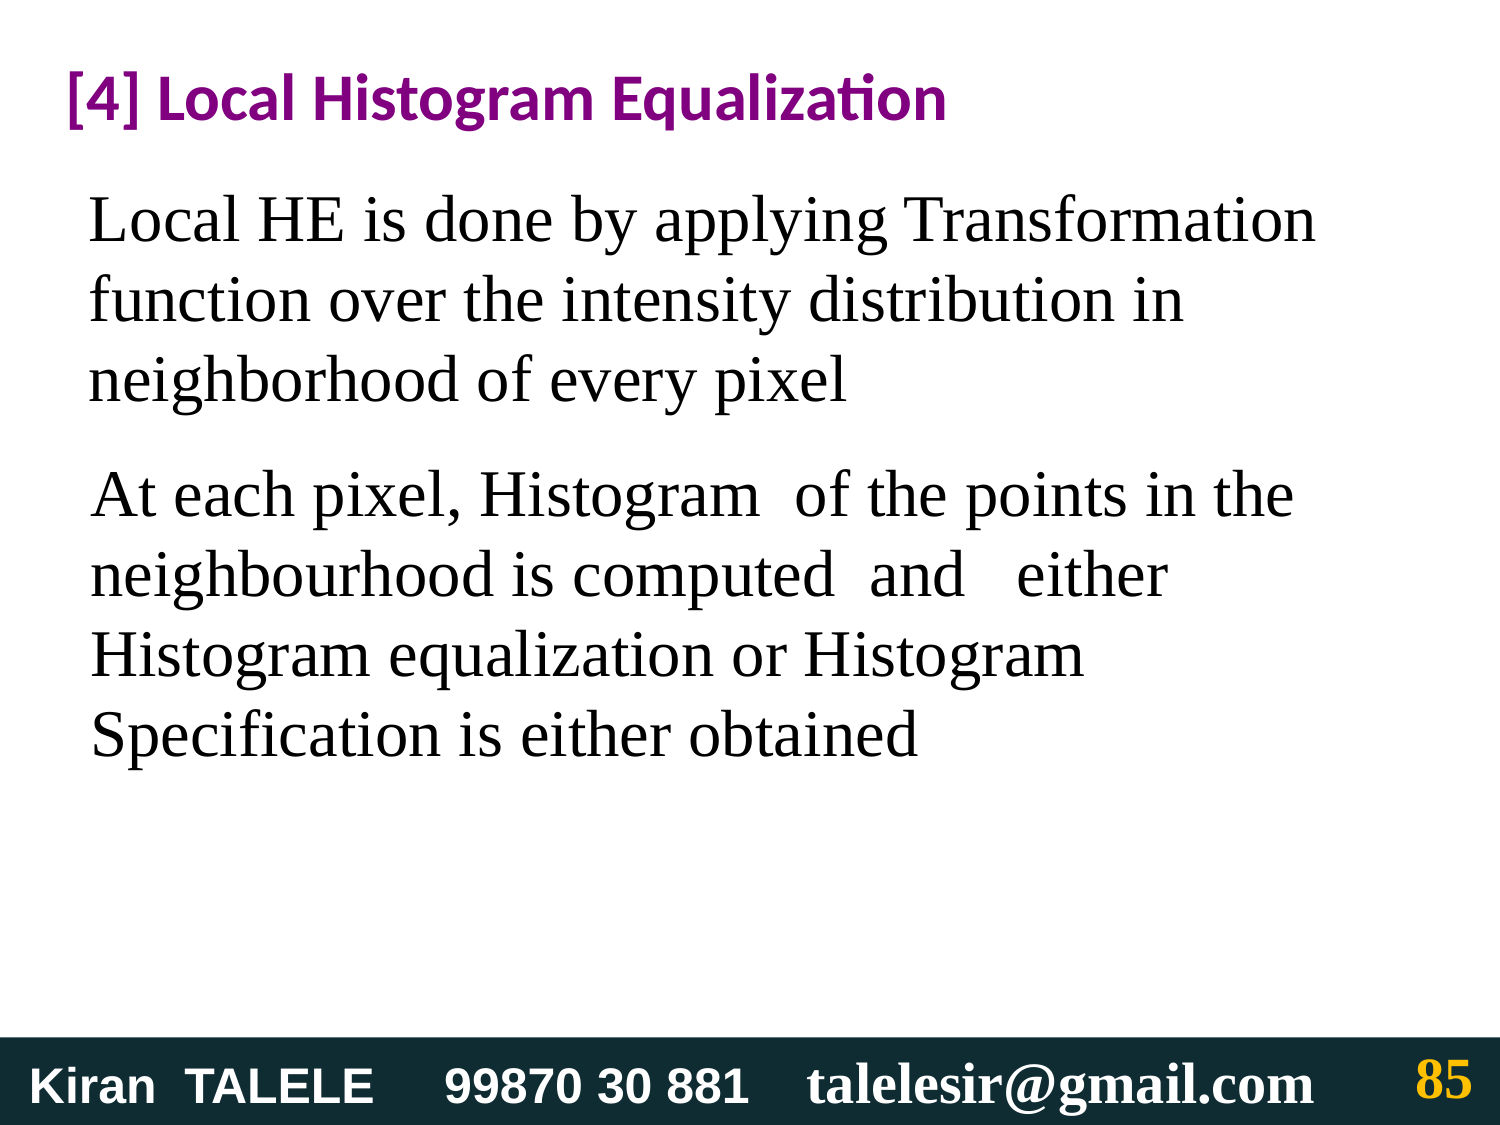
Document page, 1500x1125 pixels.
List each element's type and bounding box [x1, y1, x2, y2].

title [50, 50, 1488, 138]
text_box [0, 1032, 1500, 1125]
text_box [74, 442, 1401, 781]
text_box [73, 167, 1400, 425]
